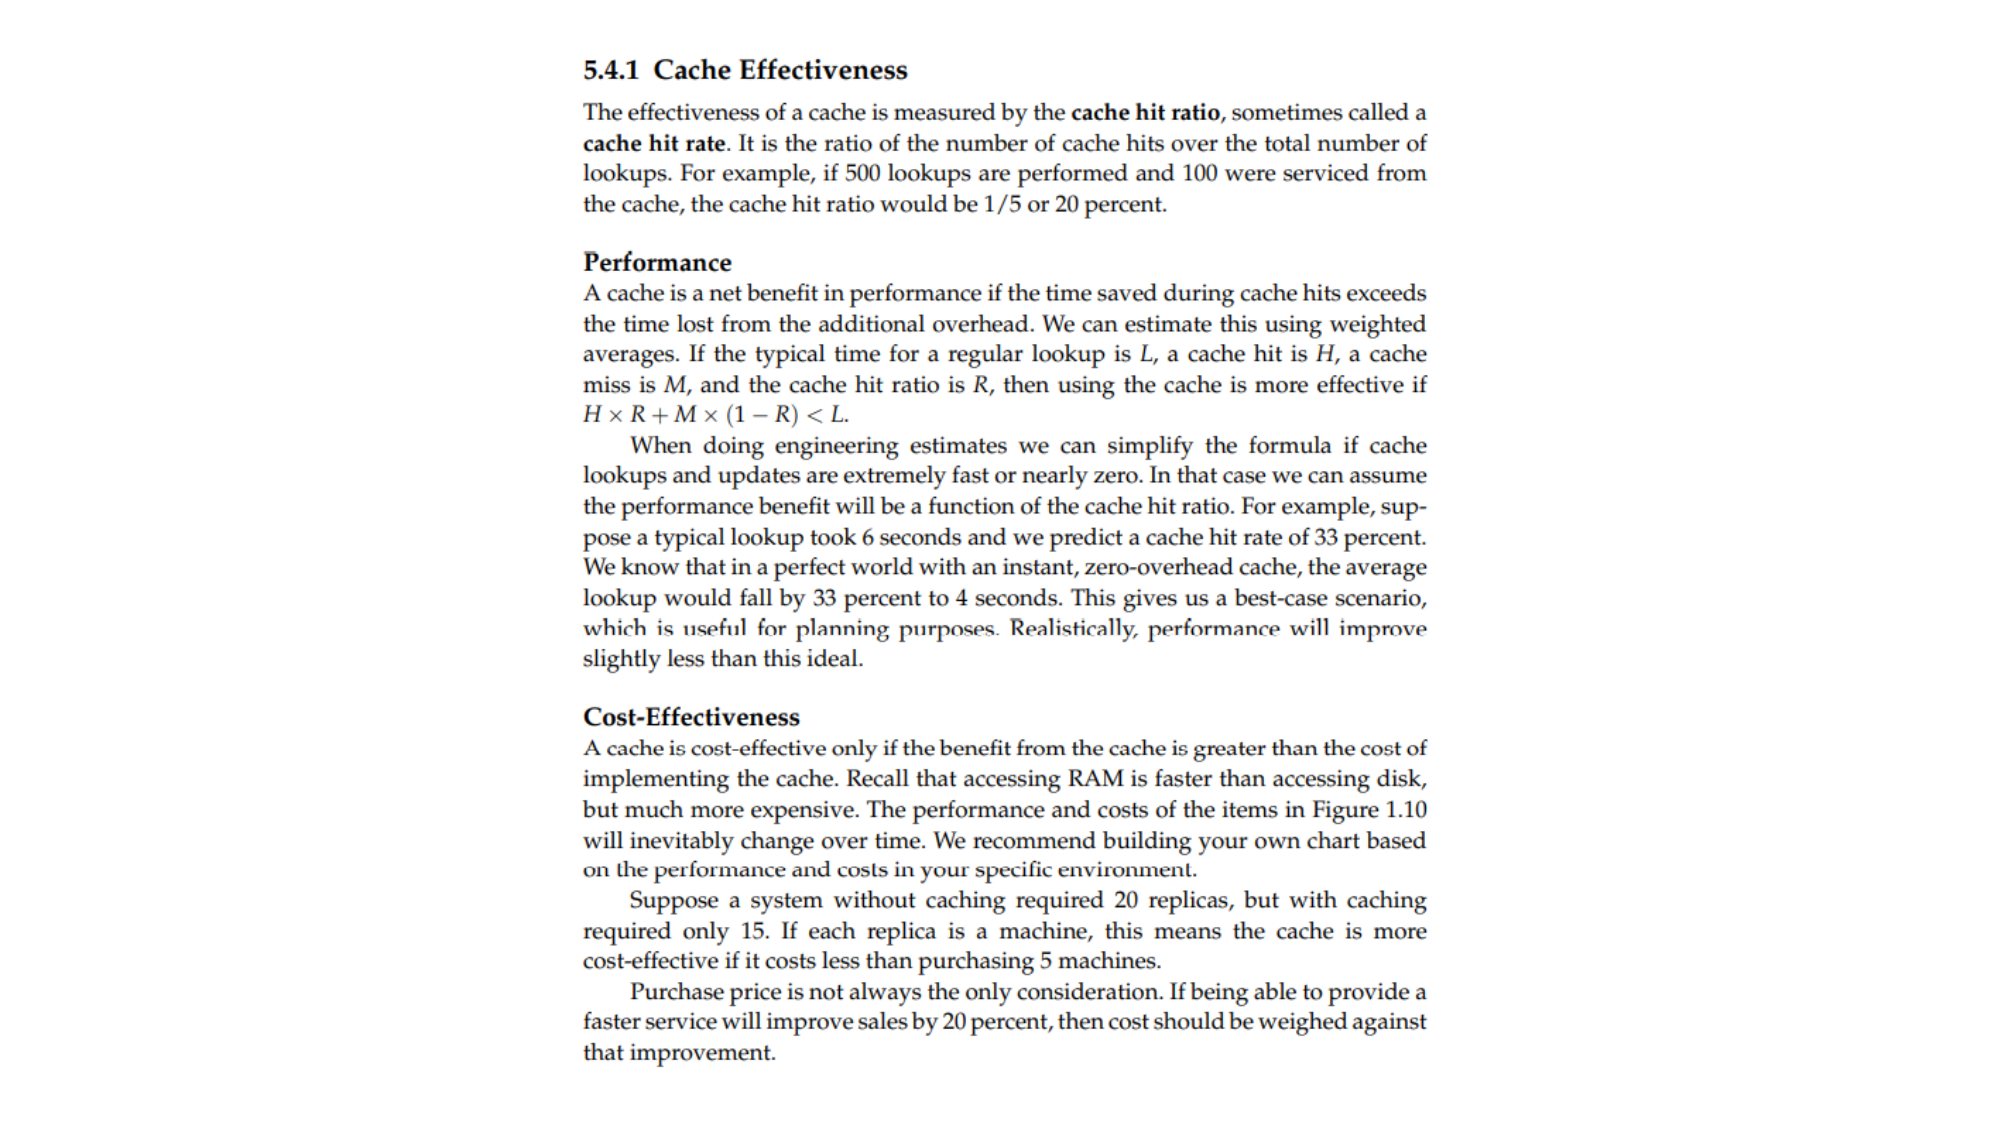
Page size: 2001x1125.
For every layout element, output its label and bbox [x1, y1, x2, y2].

picture [493, 24, 1497, 1125]
